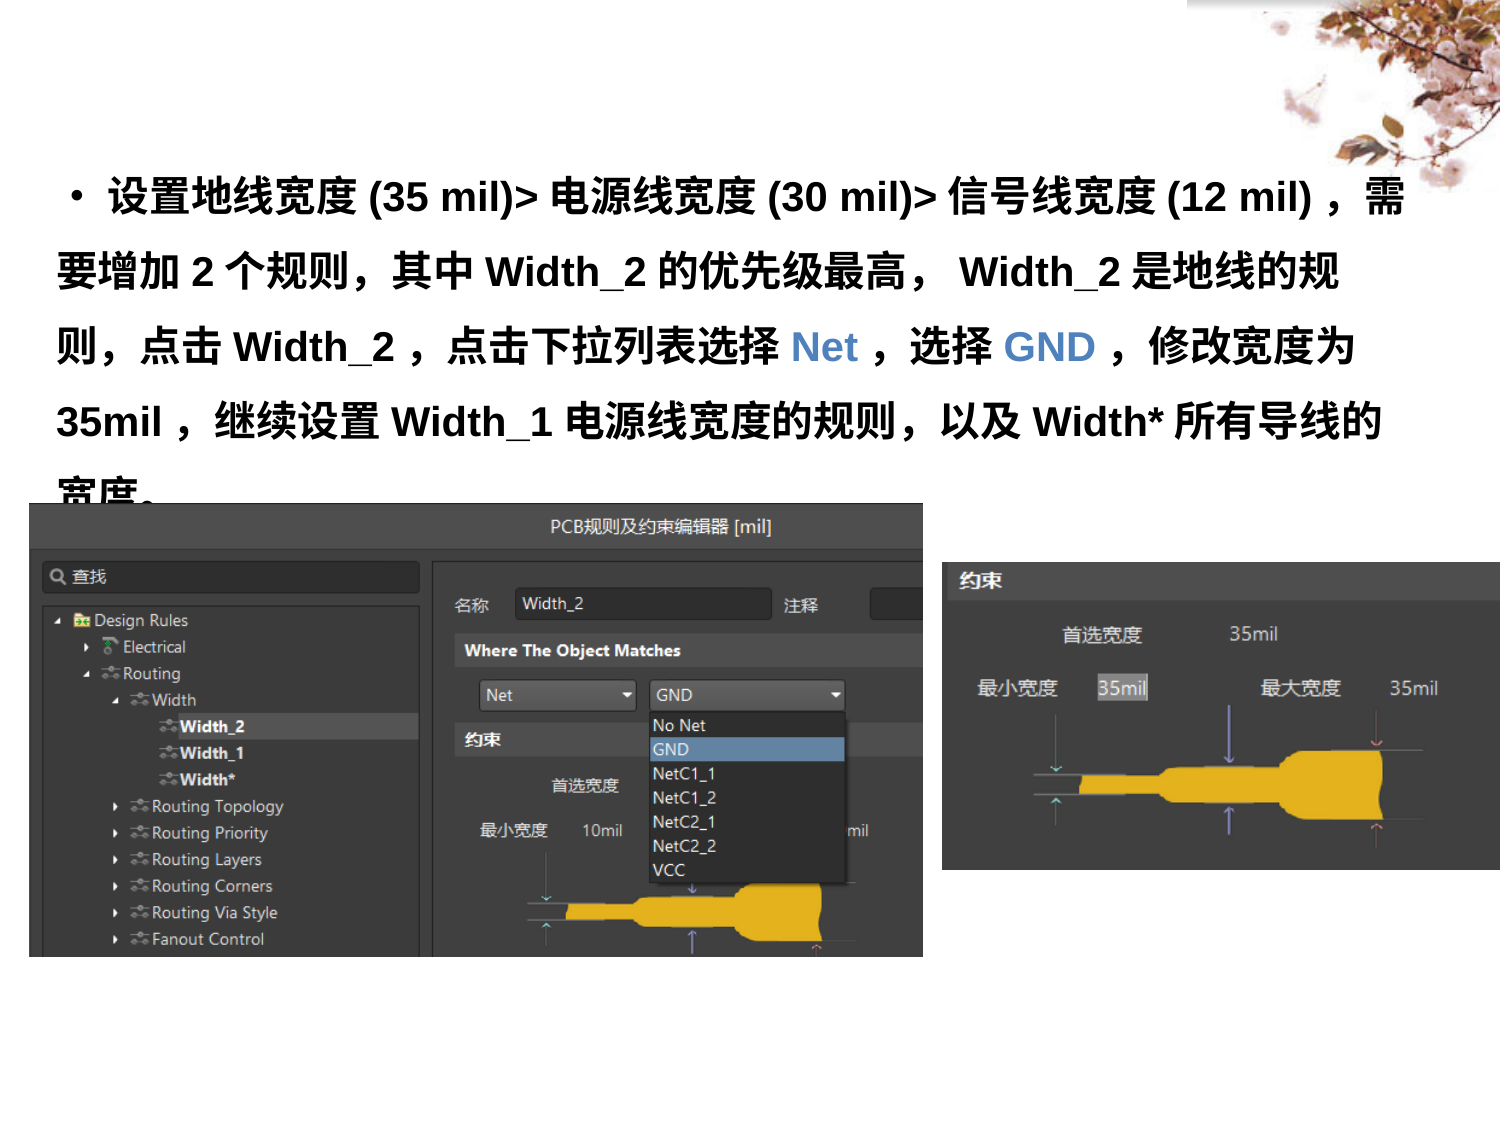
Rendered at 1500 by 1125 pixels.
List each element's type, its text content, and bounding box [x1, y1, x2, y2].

picture [1187, 0, 1500, 193]
picture [29, 503, 923, 957]
text_box •设置地线宽度(35 mil)>电源线宽度(30 mil)>信号线宽度(12 mil)，需要增加2个规则，其中Width_2的优先级最高，Width_2是地线的规则，点击Width_2，点击下拉列表选择Net，选择GND，修改宽度为35mil，继续设置Width_1电源线宽度的规则，以及Width*所有导线的宽度。 [41, 137, 1424, 527]
picture [942, 562, 1500, 870]
